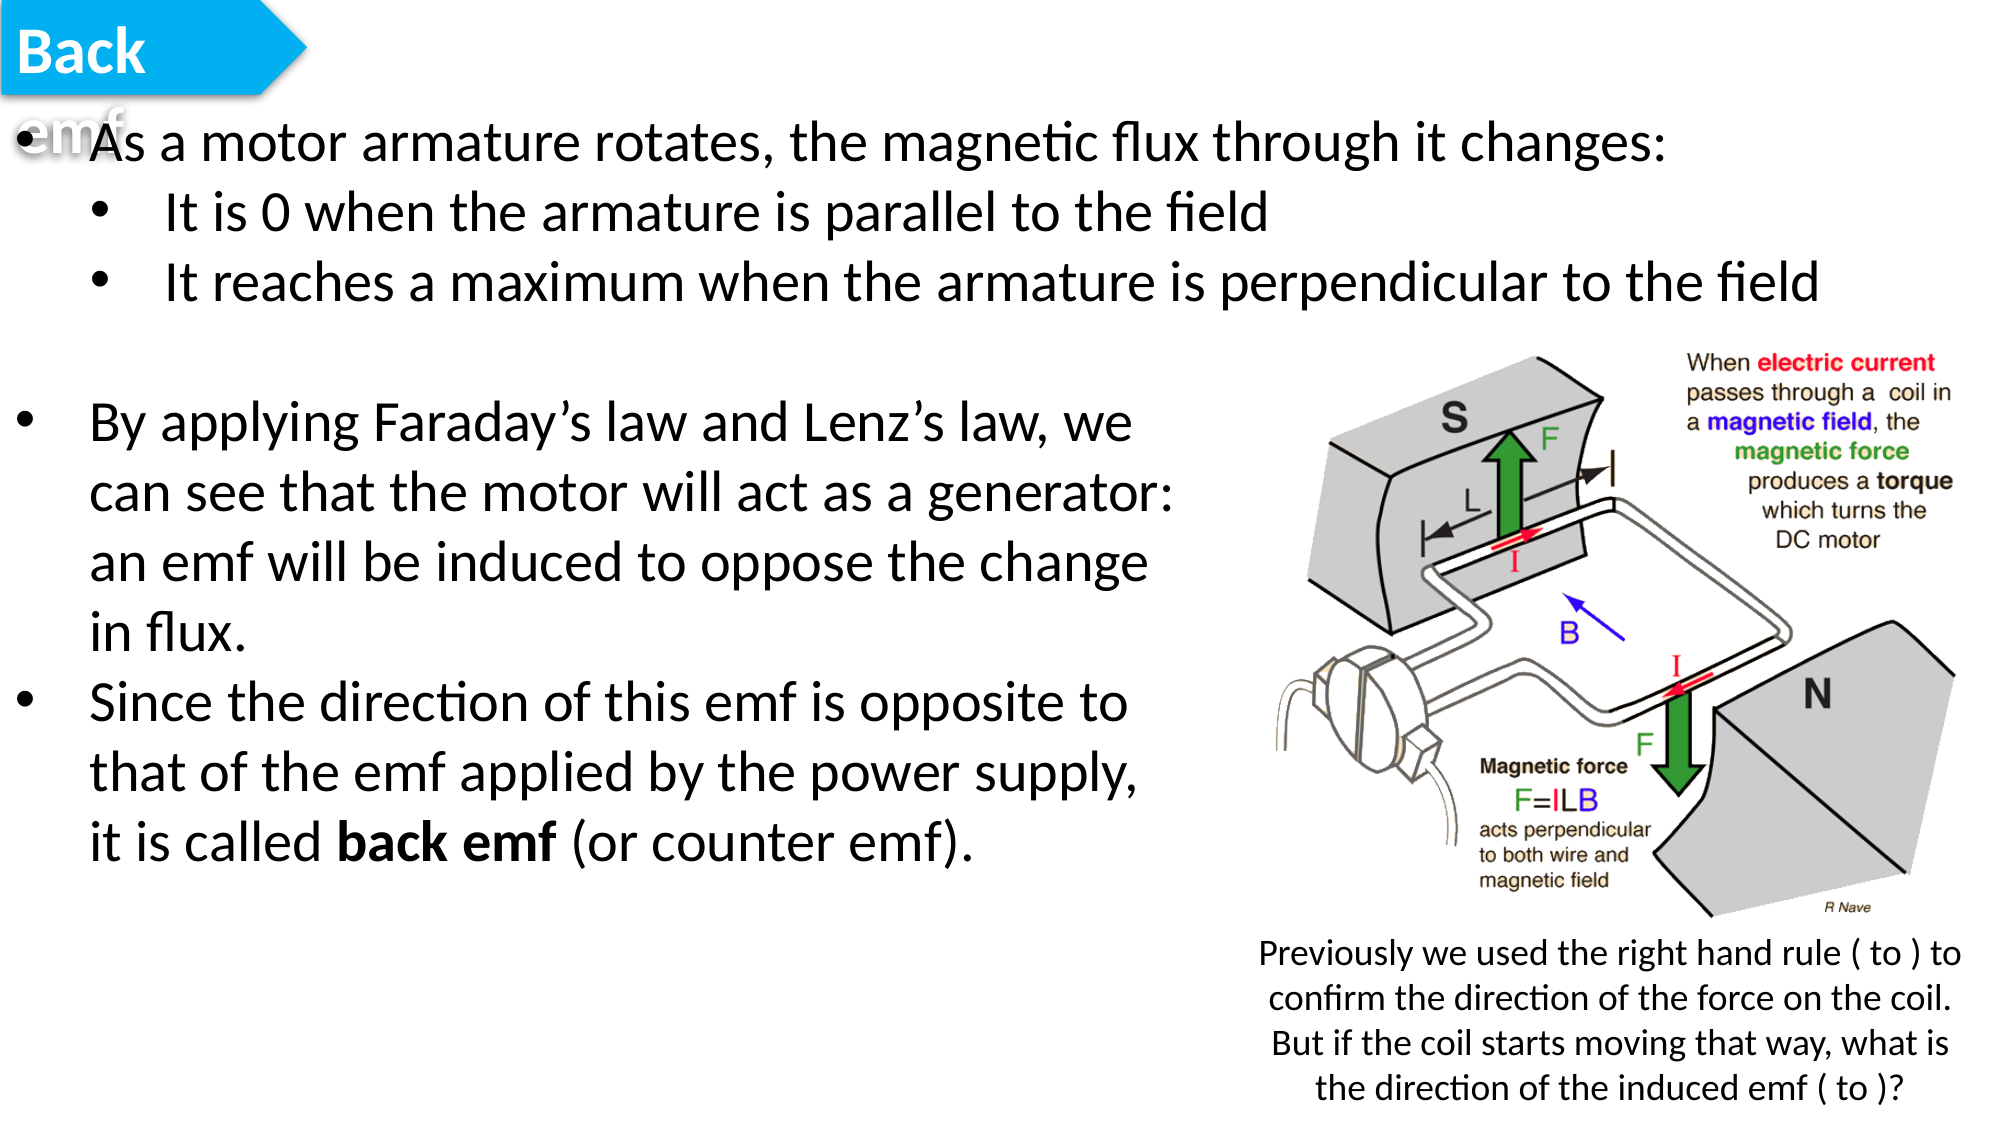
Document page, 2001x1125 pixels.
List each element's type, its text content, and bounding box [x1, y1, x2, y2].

text_box [1510, 1066, 1792, 1109]
picture [1256, 341, 1965, 921]
text_box As a motor armature rotates, the magnetic flux through it changes: It is 0 when the armature is parallel to the field It reaches a maximum when the armature is perpendicular to the field By applying Faraday’s law and Lenz’s law, we can see that the motor will act as a generator: an emf will be induced to oppose the change in flux. Since the direction of this emf is opposite to that of the emf applied by the power supply, it is called back emf (or counter emf). [0, 95, 1873, 881]
text_box Back emf [1, 0, 308, 95]
